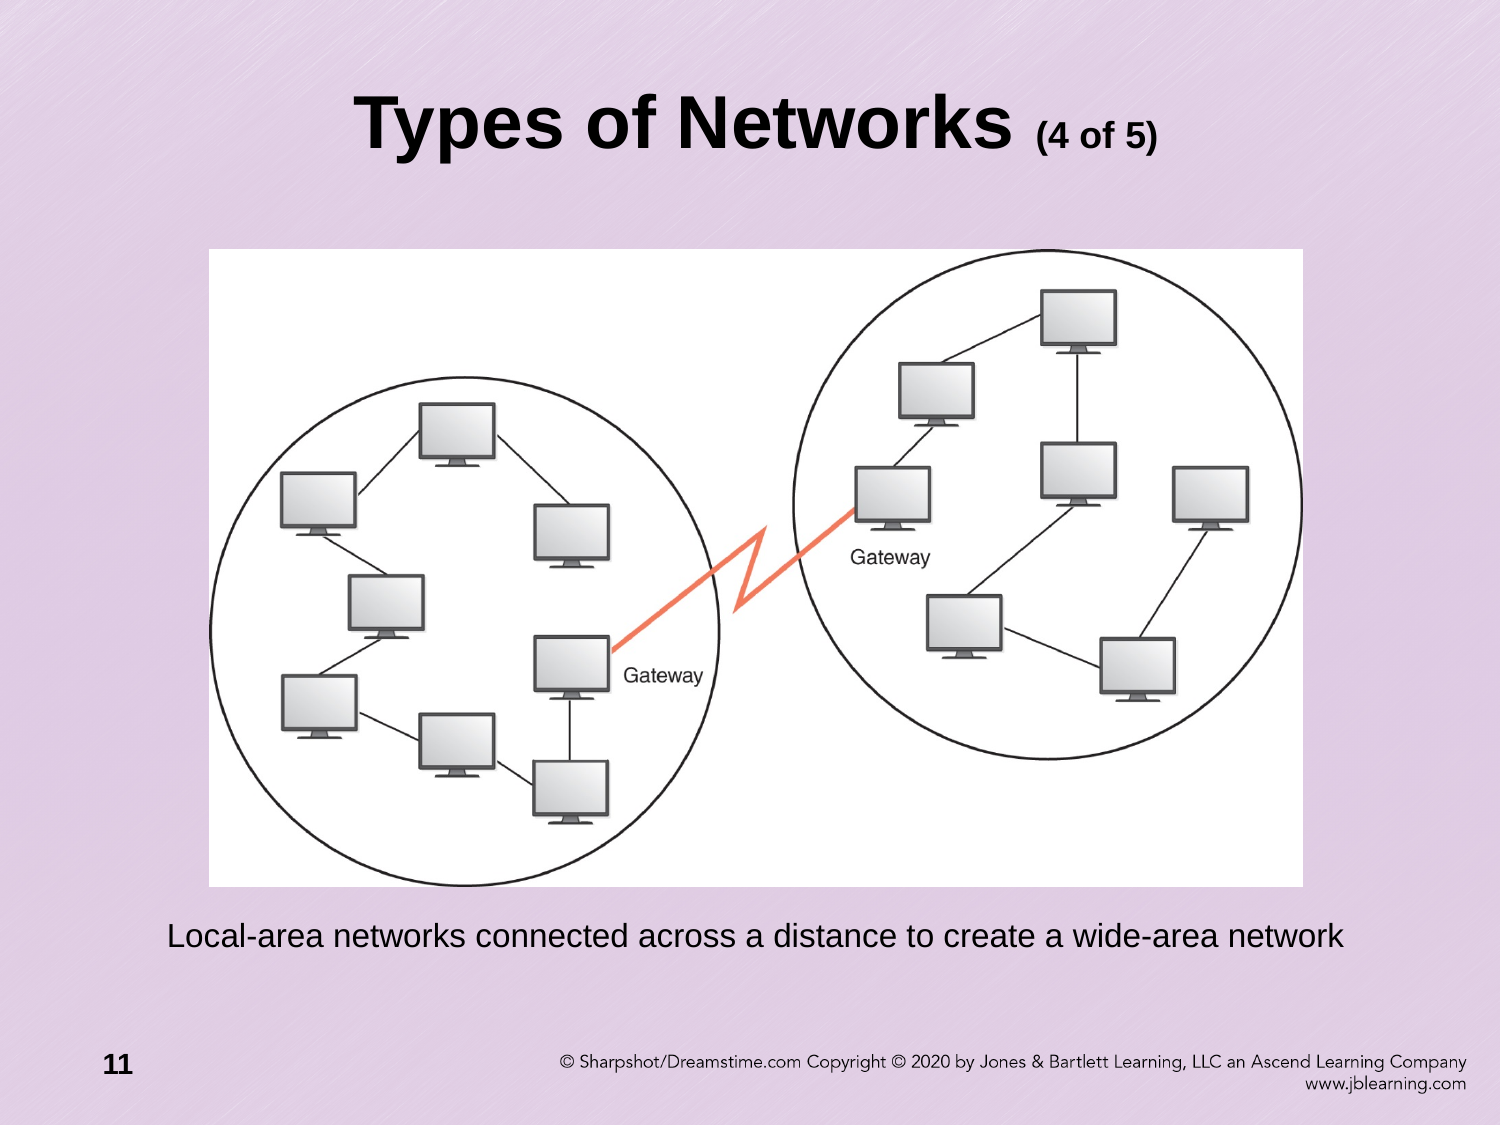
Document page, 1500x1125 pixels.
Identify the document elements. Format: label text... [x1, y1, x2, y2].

slide_number 11 [87, 1037, 438, 1091]
title Types of Networks (4 of 5) [137, 24, 1375, 213]
picture [0, 0, 1500, 1125]
text_box Local-area networks connected across a distance to create a wide-area network [148, 906, 1364, 962]
